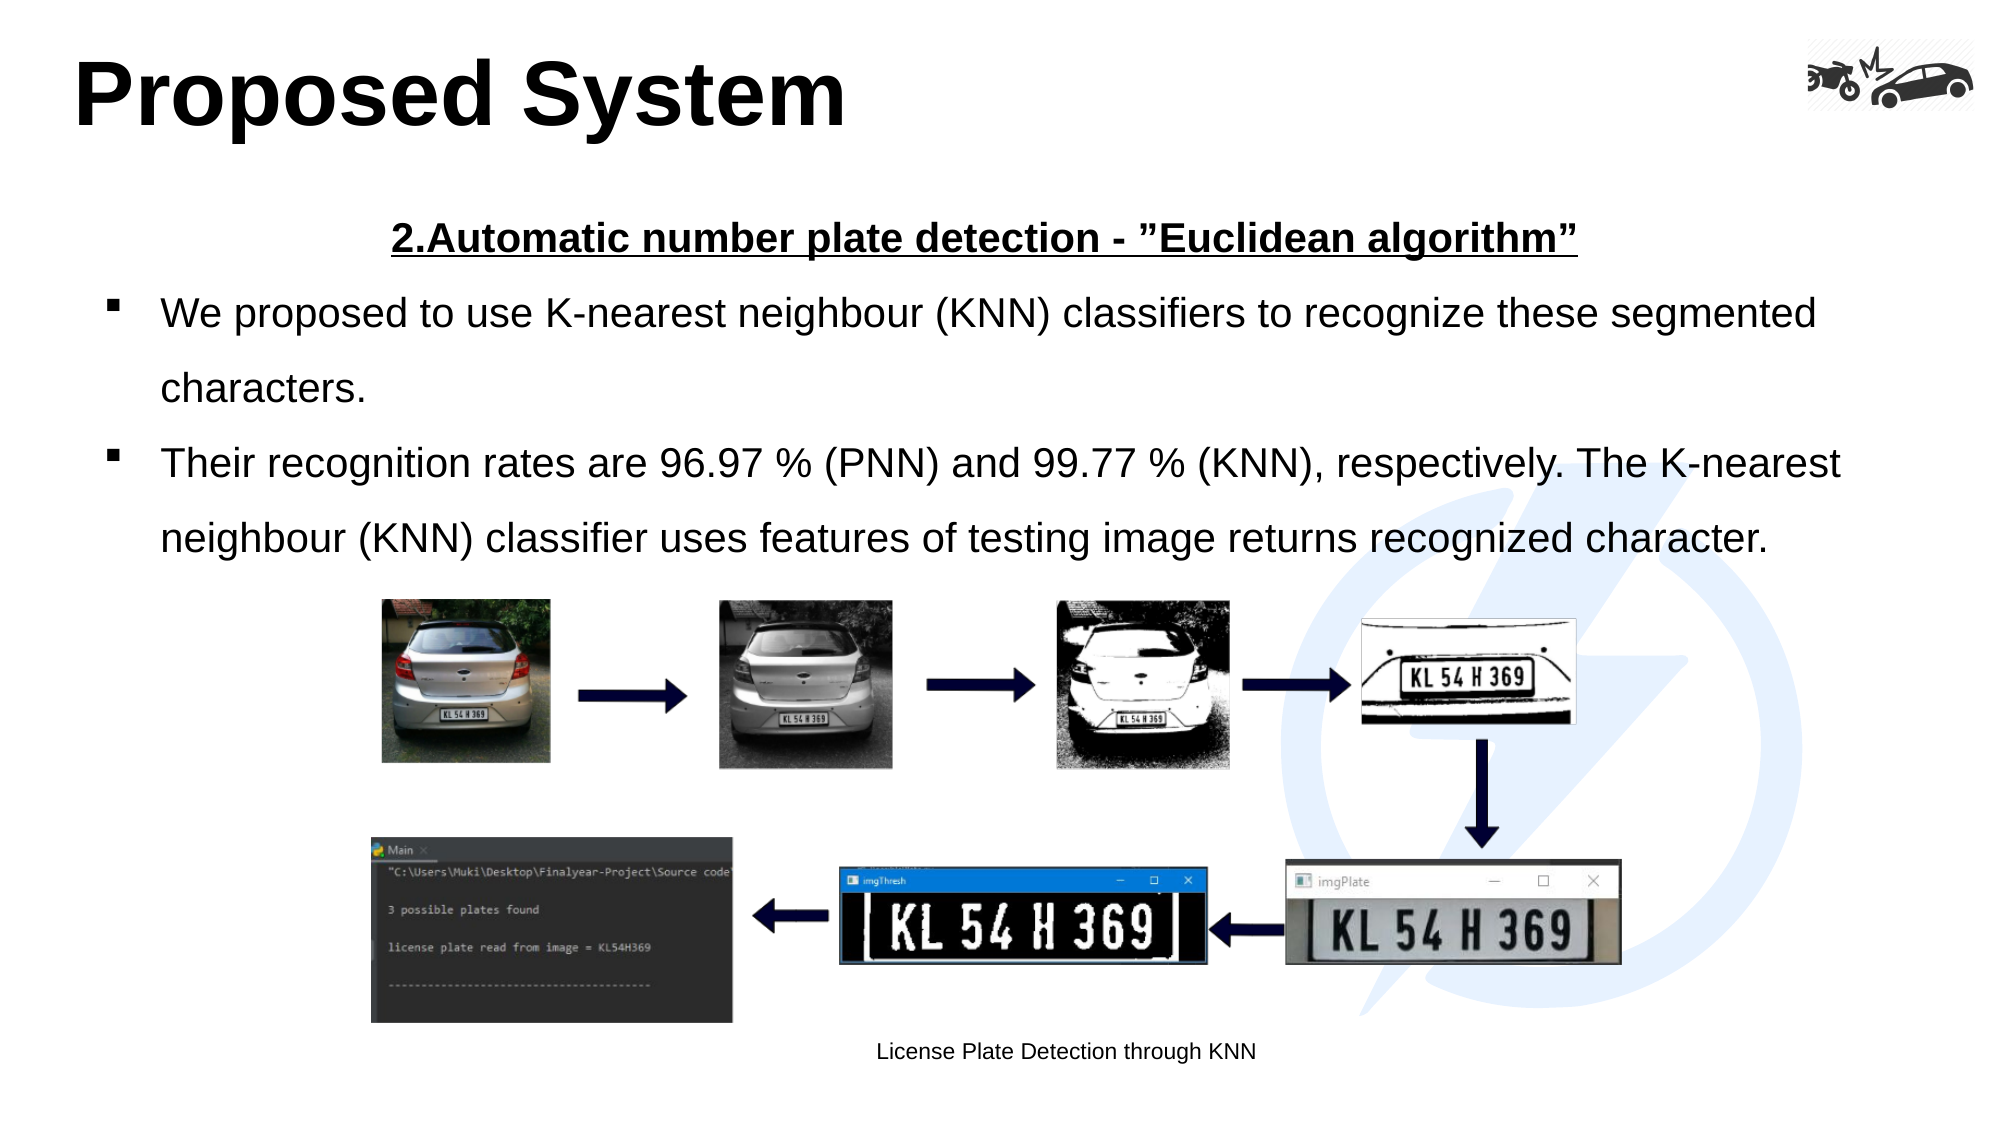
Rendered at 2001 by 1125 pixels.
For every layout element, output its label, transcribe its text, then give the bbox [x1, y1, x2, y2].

picture [371, 599, 1623, 1024]
list Proposed System [0, 38, 1411, 154]
text_box 2.Automatic number plate detection - ”Euclidean algorithm” We proposed to use K-nearest neighbour (KNN) classifiers to recognize these segmented characters. Their recognition rates are 96.97 % (PNN) and 99.77 % (KNN), respectively. The K-nearest neighbour (KNN) classifier uses features of testing image returns recognized character. [89, 178, 1881, 719]
text_box License Plate Detection through KNN [737, 1029, 1397, 1072]
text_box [1280, 462, 1799, 1011]
picture [1807, 39, 1975, 111]
